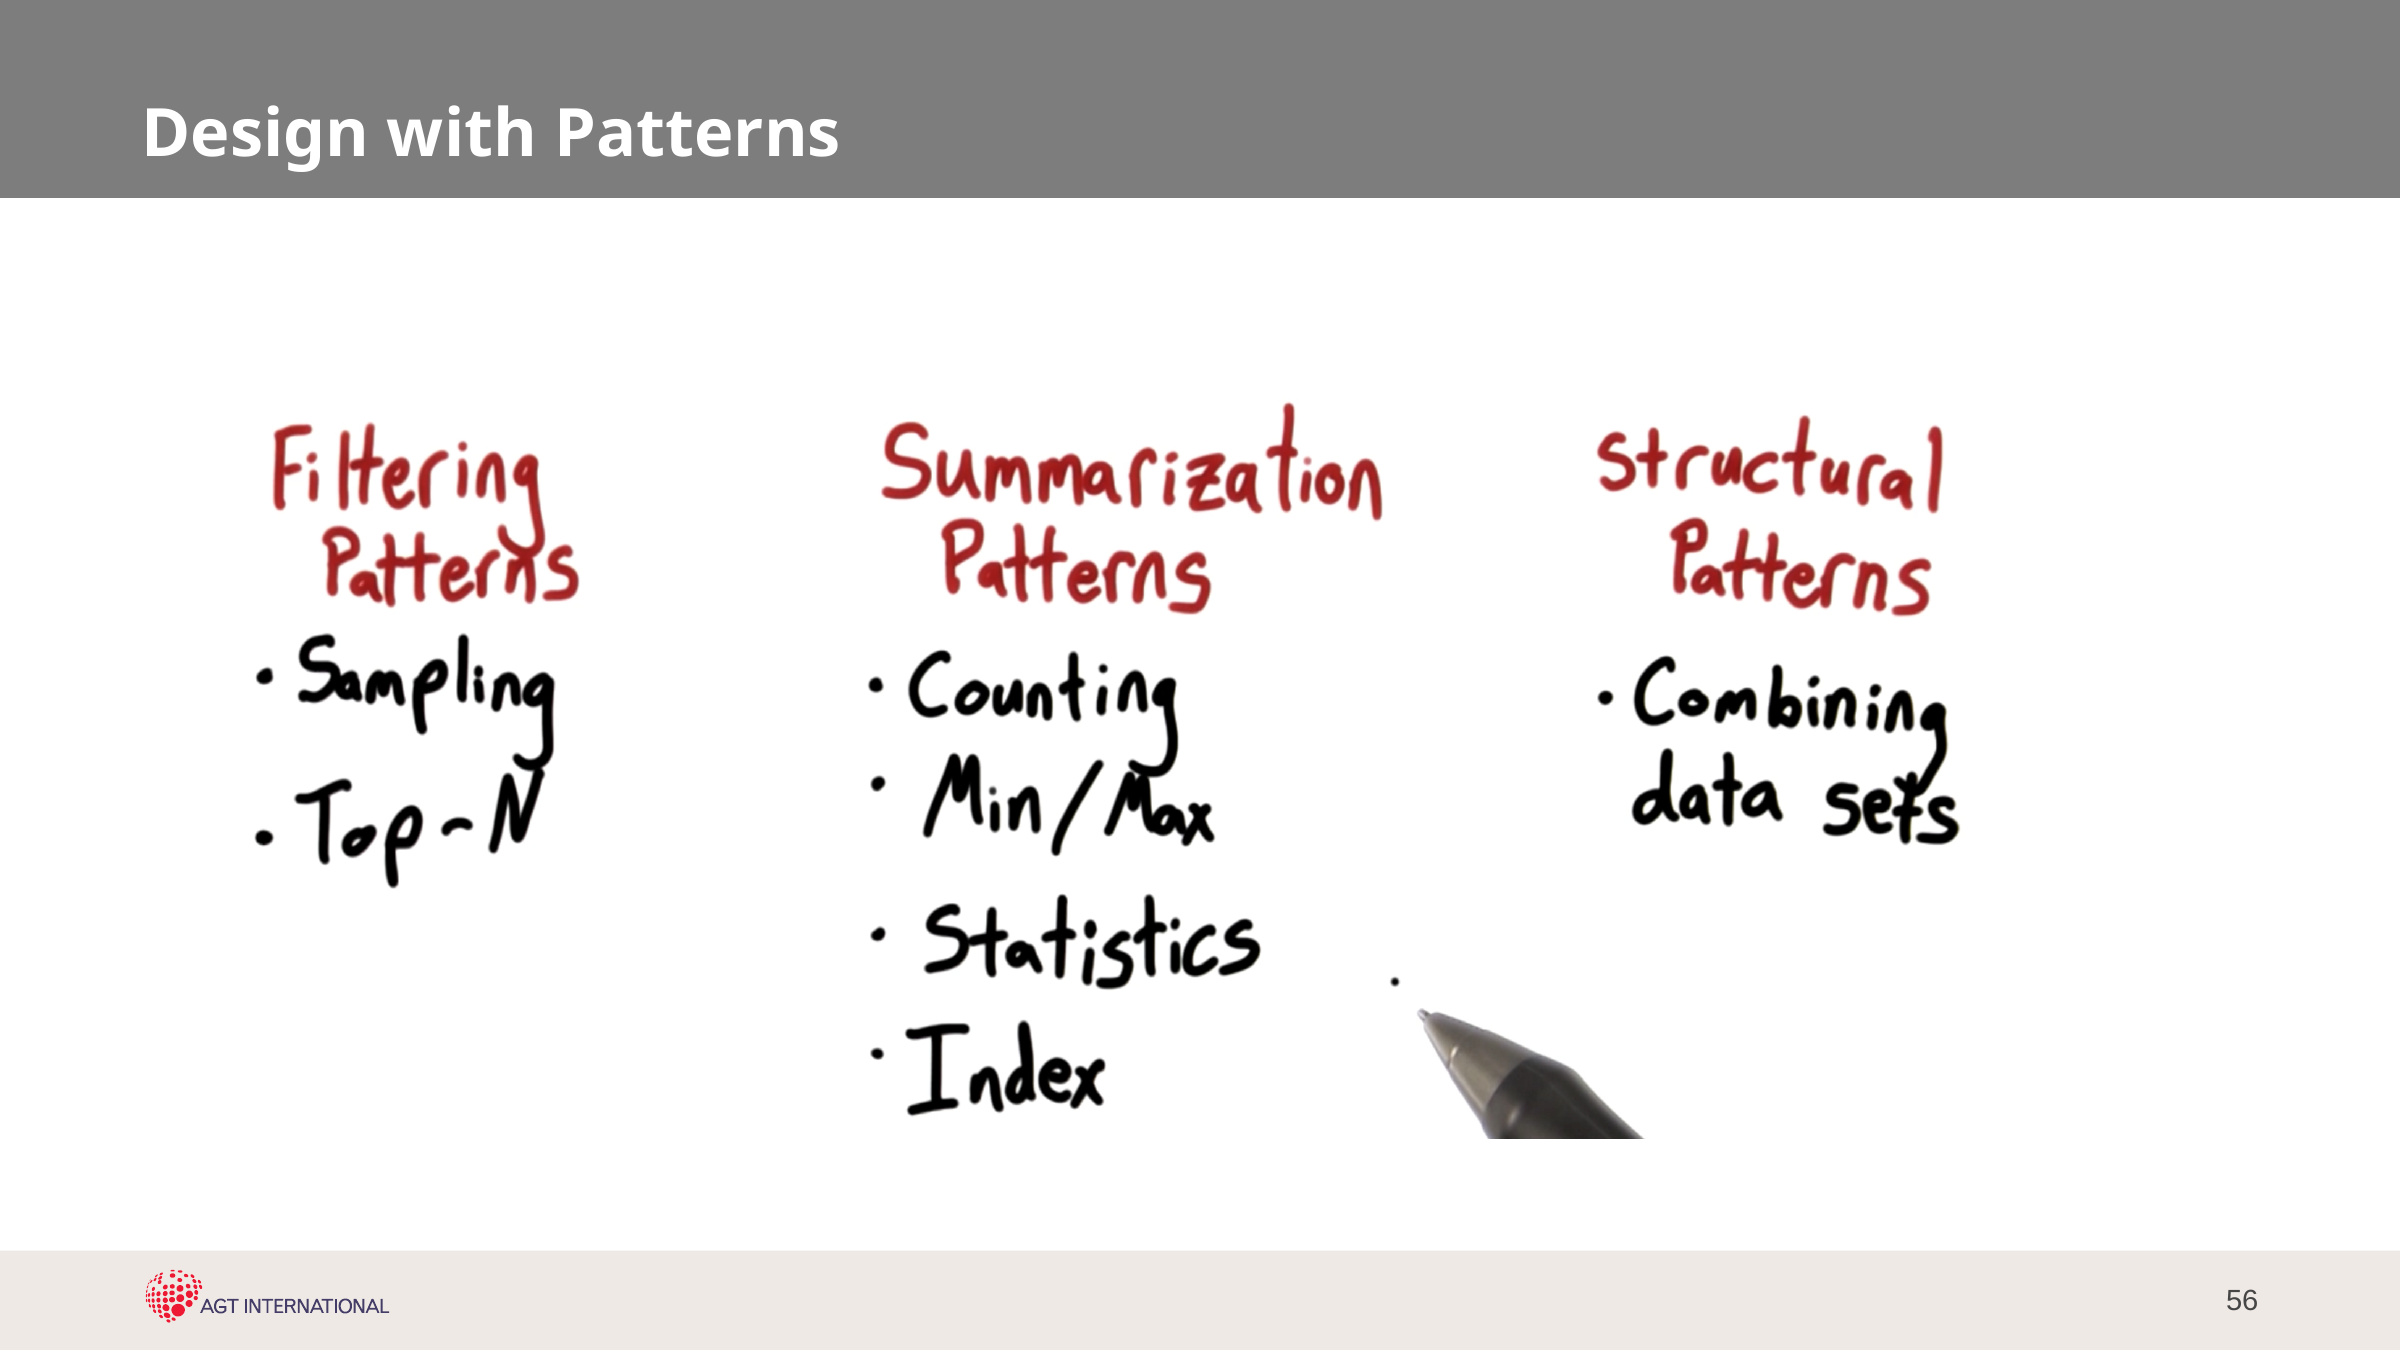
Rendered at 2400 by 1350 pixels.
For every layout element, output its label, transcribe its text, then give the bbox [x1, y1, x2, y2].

picture [228, 379, 1981, 1140]
title Design with Patterns [120, 69, 2253, 180]
